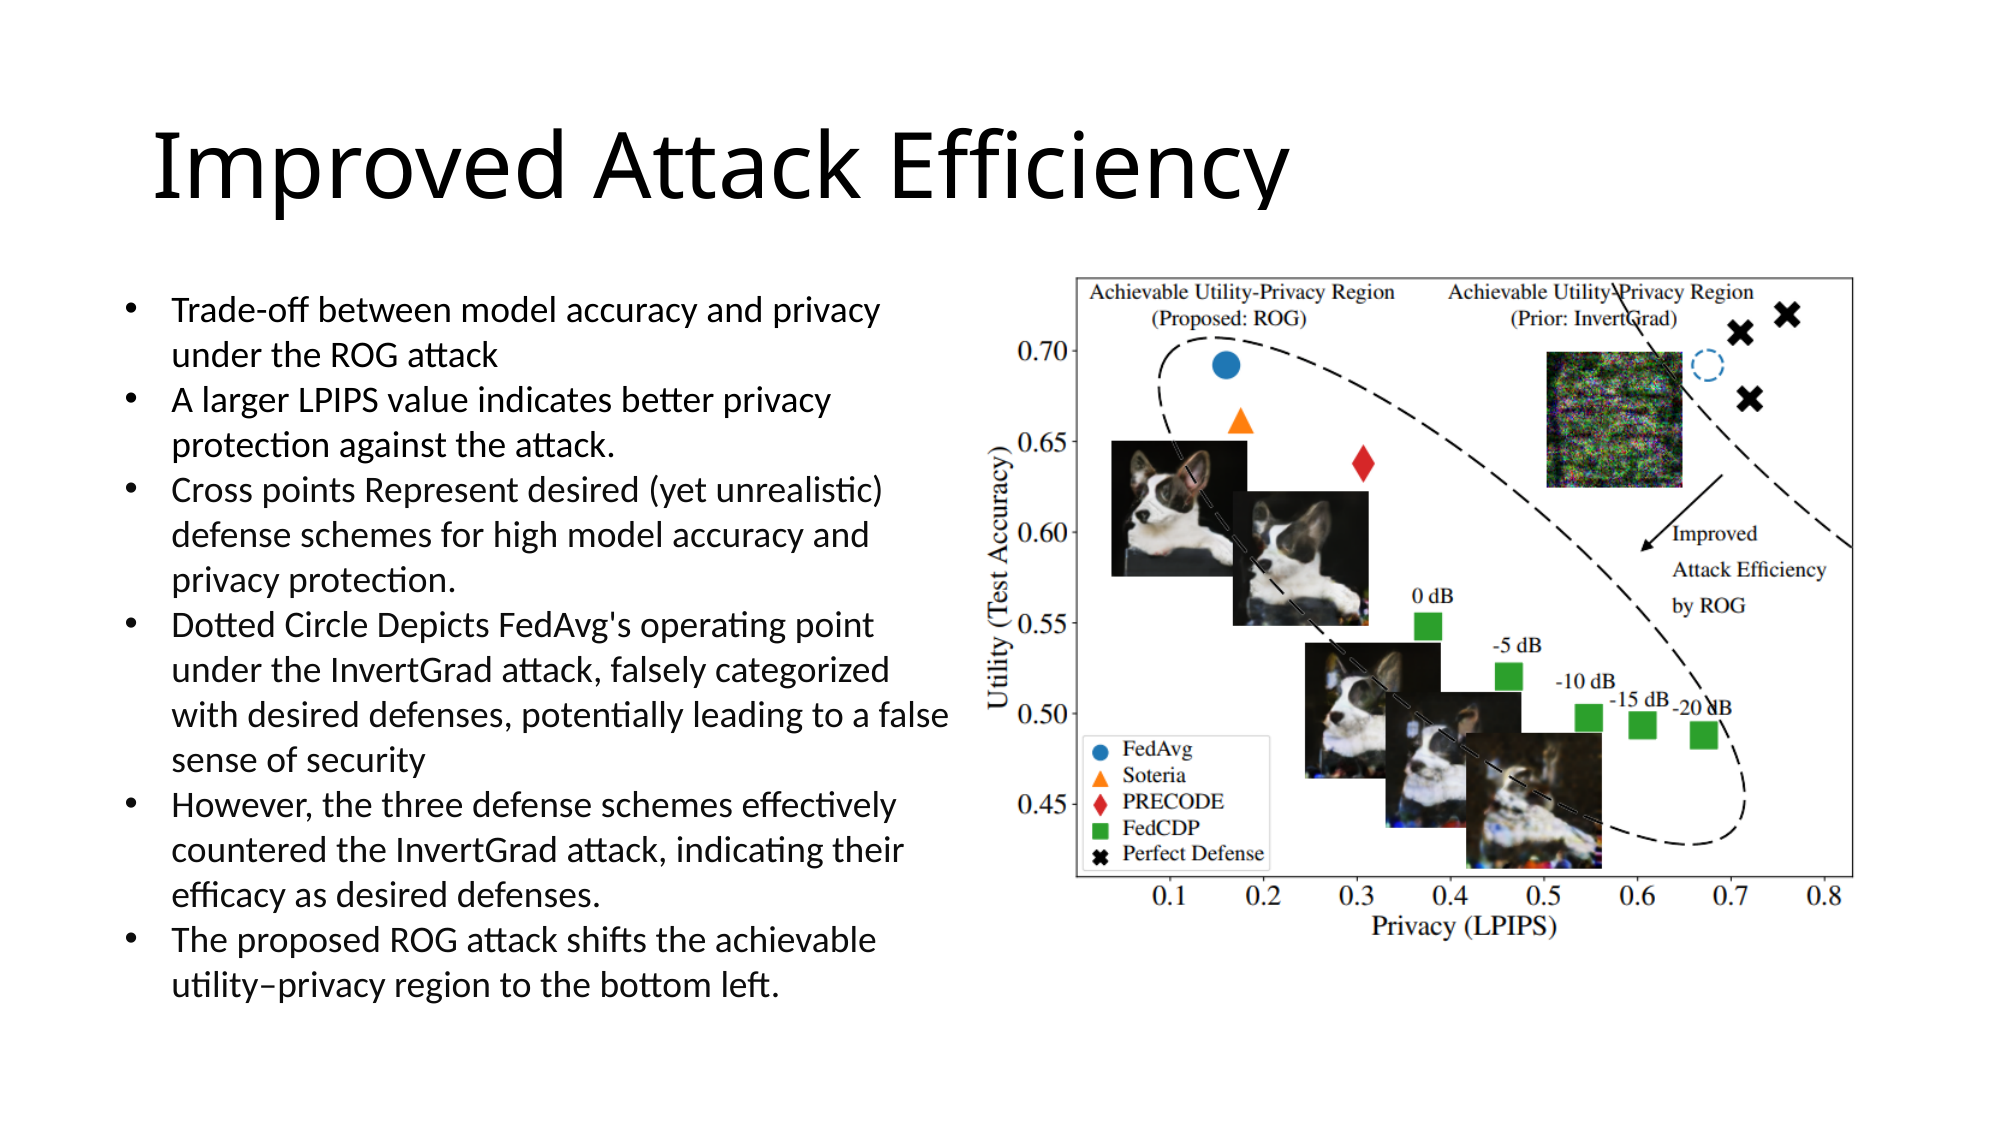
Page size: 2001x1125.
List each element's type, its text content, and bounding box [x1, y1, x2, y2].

title Improved Attack Efficiency [137, 59, 1863, 277]
text_box Trade-off between model accuracy and privacy under the ROG attack A larger LPIPS value indicates better privacy protection against the attack. Cross points Represent desired (yet unrealistic) defense schemes for high model accuracy and privacy protection. Dotted Circle Depicts FedAvg's operating point under the InvertGrad attack, falsely categorized with desired defenses, potentially leading to a false sense of security However, the three defense schemes effectively countered the InvertGrad attack, indicating their efficacy as desired defenses. The proposed ROG attack shifts the achievable utility–privacy region to the bottom left. [109, 277, 969, 1012]
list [906, 210, 1917, 965]
